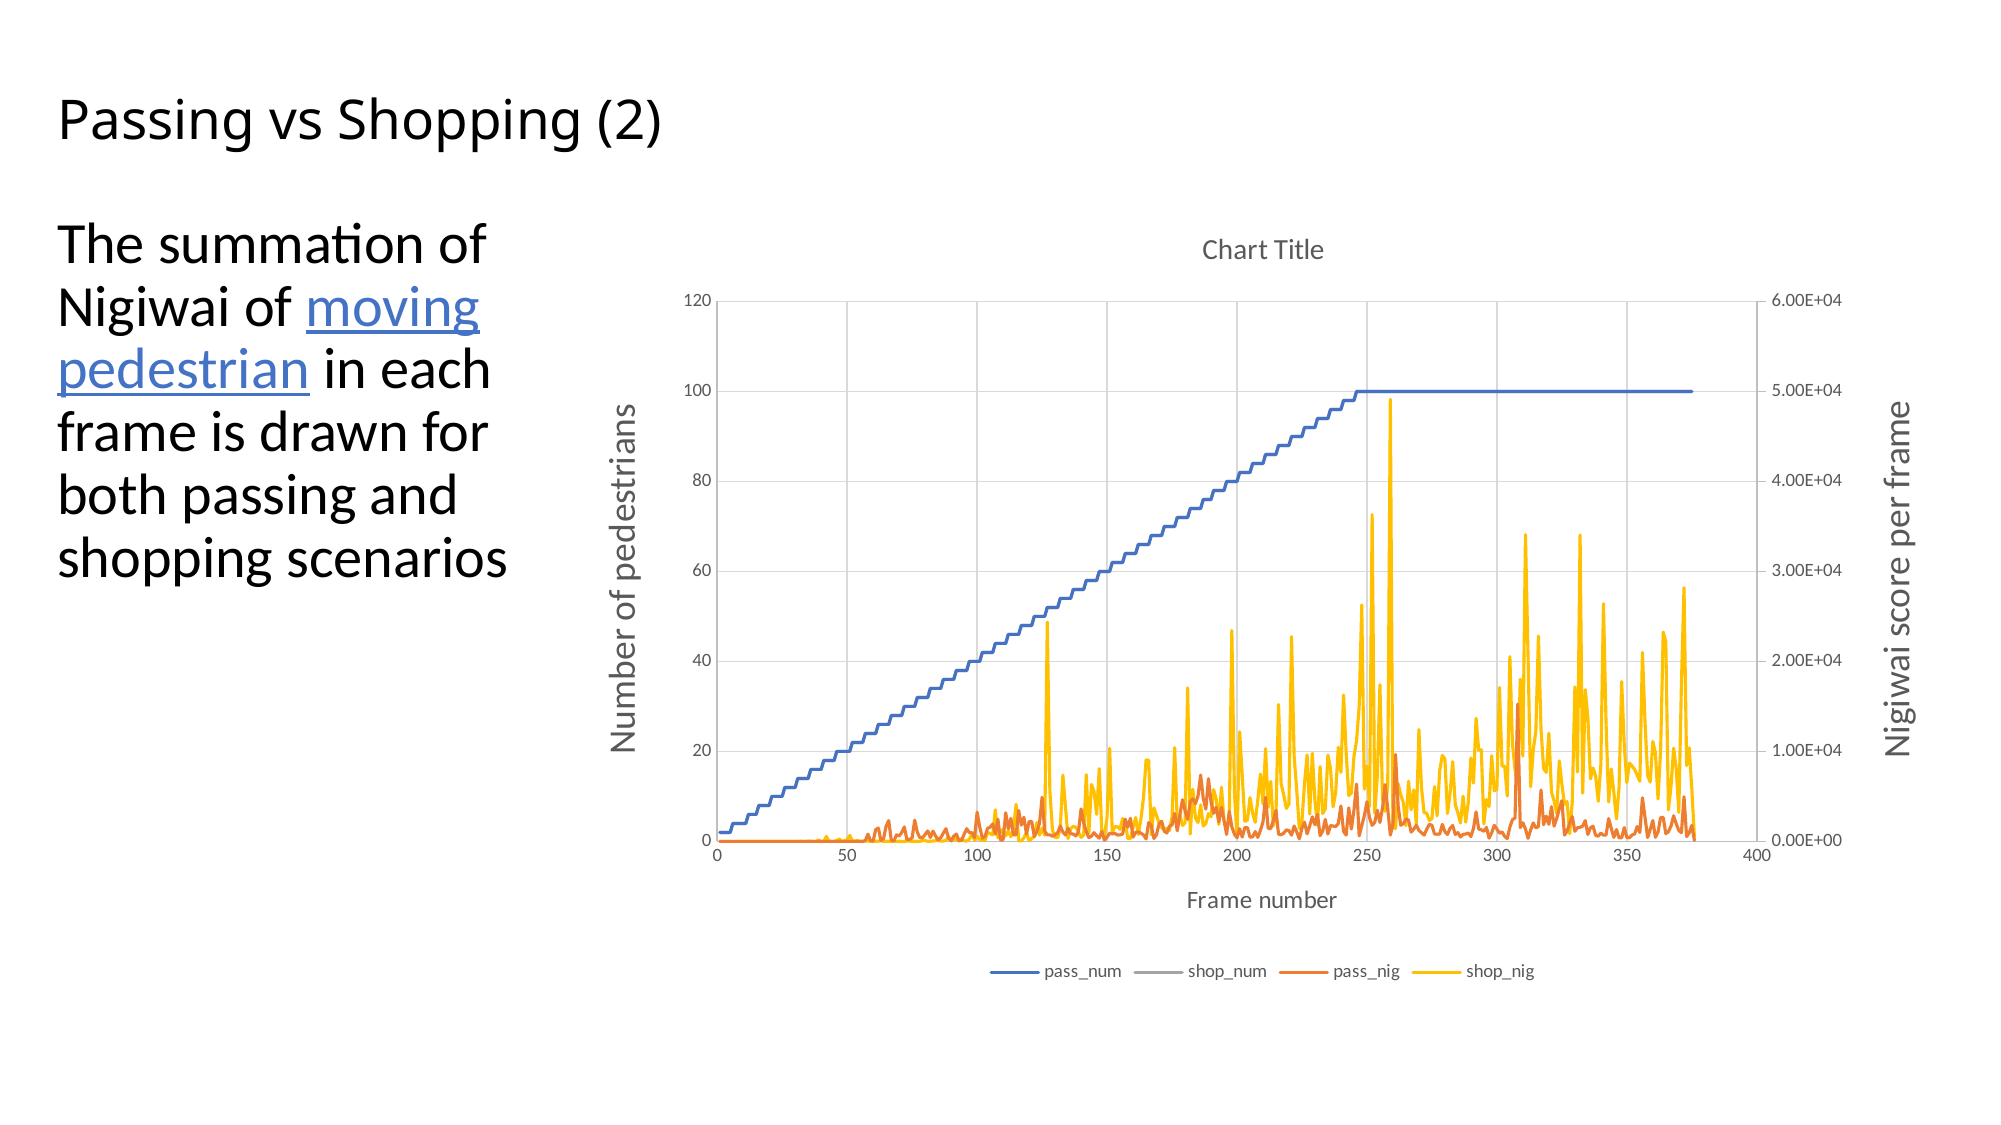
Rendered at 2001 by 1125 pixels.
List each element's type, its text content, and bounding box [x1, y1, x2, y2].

title Passing vs Shopping (2) [42, 59, 721, 184]
text_box The summation of Nigiwai of moving pedestrian in each frame is drawn for both passing and shopping scenarios [42, 205, 526, 1034]
chart [568, 205, 1958, 989]
